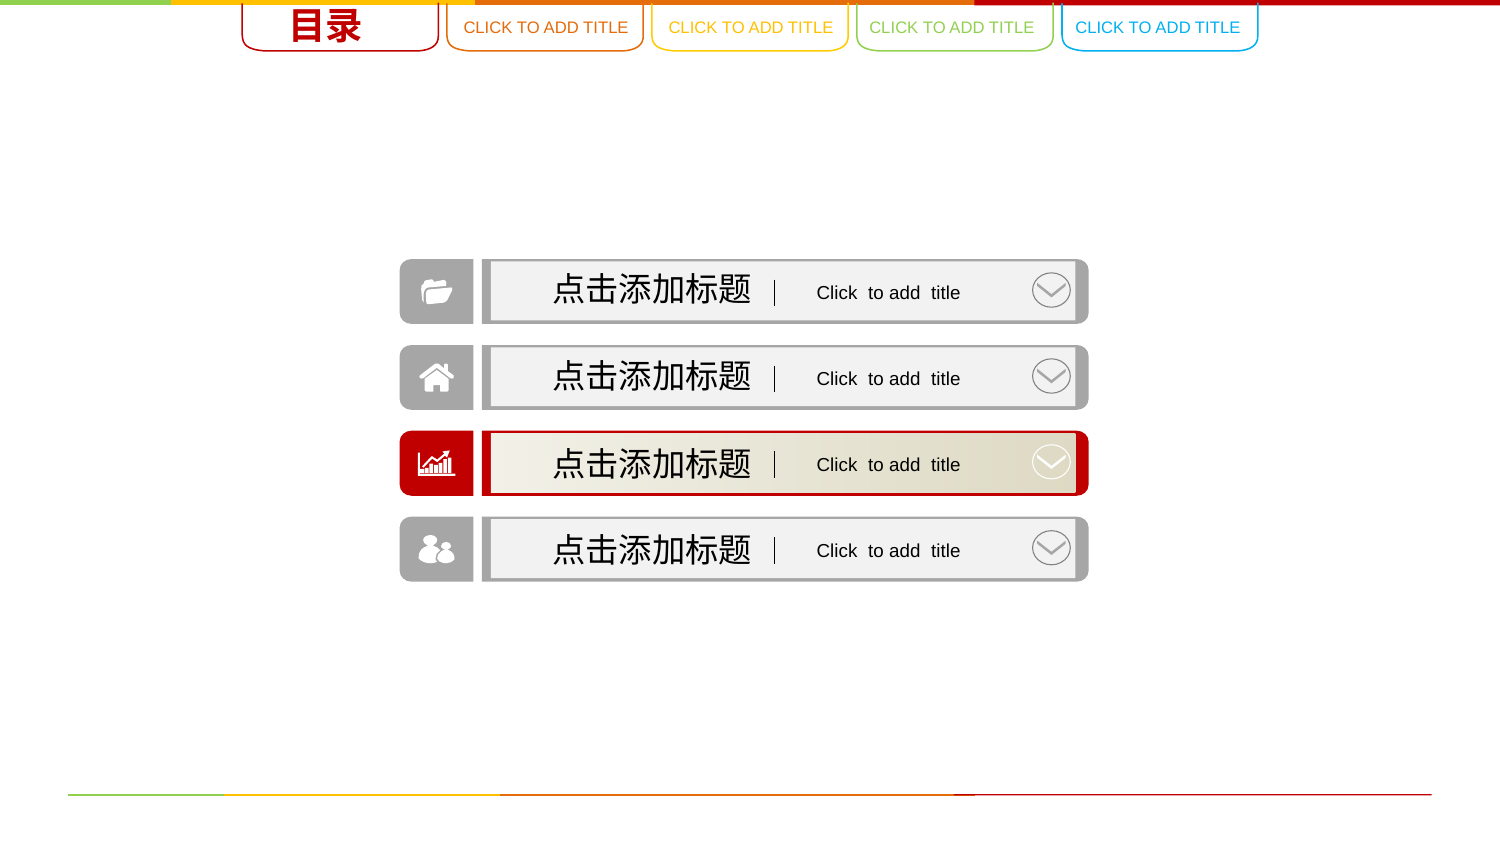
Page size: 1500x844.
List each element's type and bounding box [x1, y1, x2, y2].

text_box [651, 2, 850, 52]
text_box [399, 258, 474, 325]
text_box [399, 516, 474, 582]
text_box [481, 344, 1089, 411]
text_box [446, 2, 647, 52]
text_box [399, 344, 474, 411]
text_box [481, 258, 1089, 325]
text_box [399, 430, 474, 496]
text_box [481, 516, 1089, 582]
text_box [1058, 2, 1259, 52]
text_box [241, 0, 439, 56]
text_box [481, 430, 1089, 496]
text_box [852, 2, 1054, 52]
